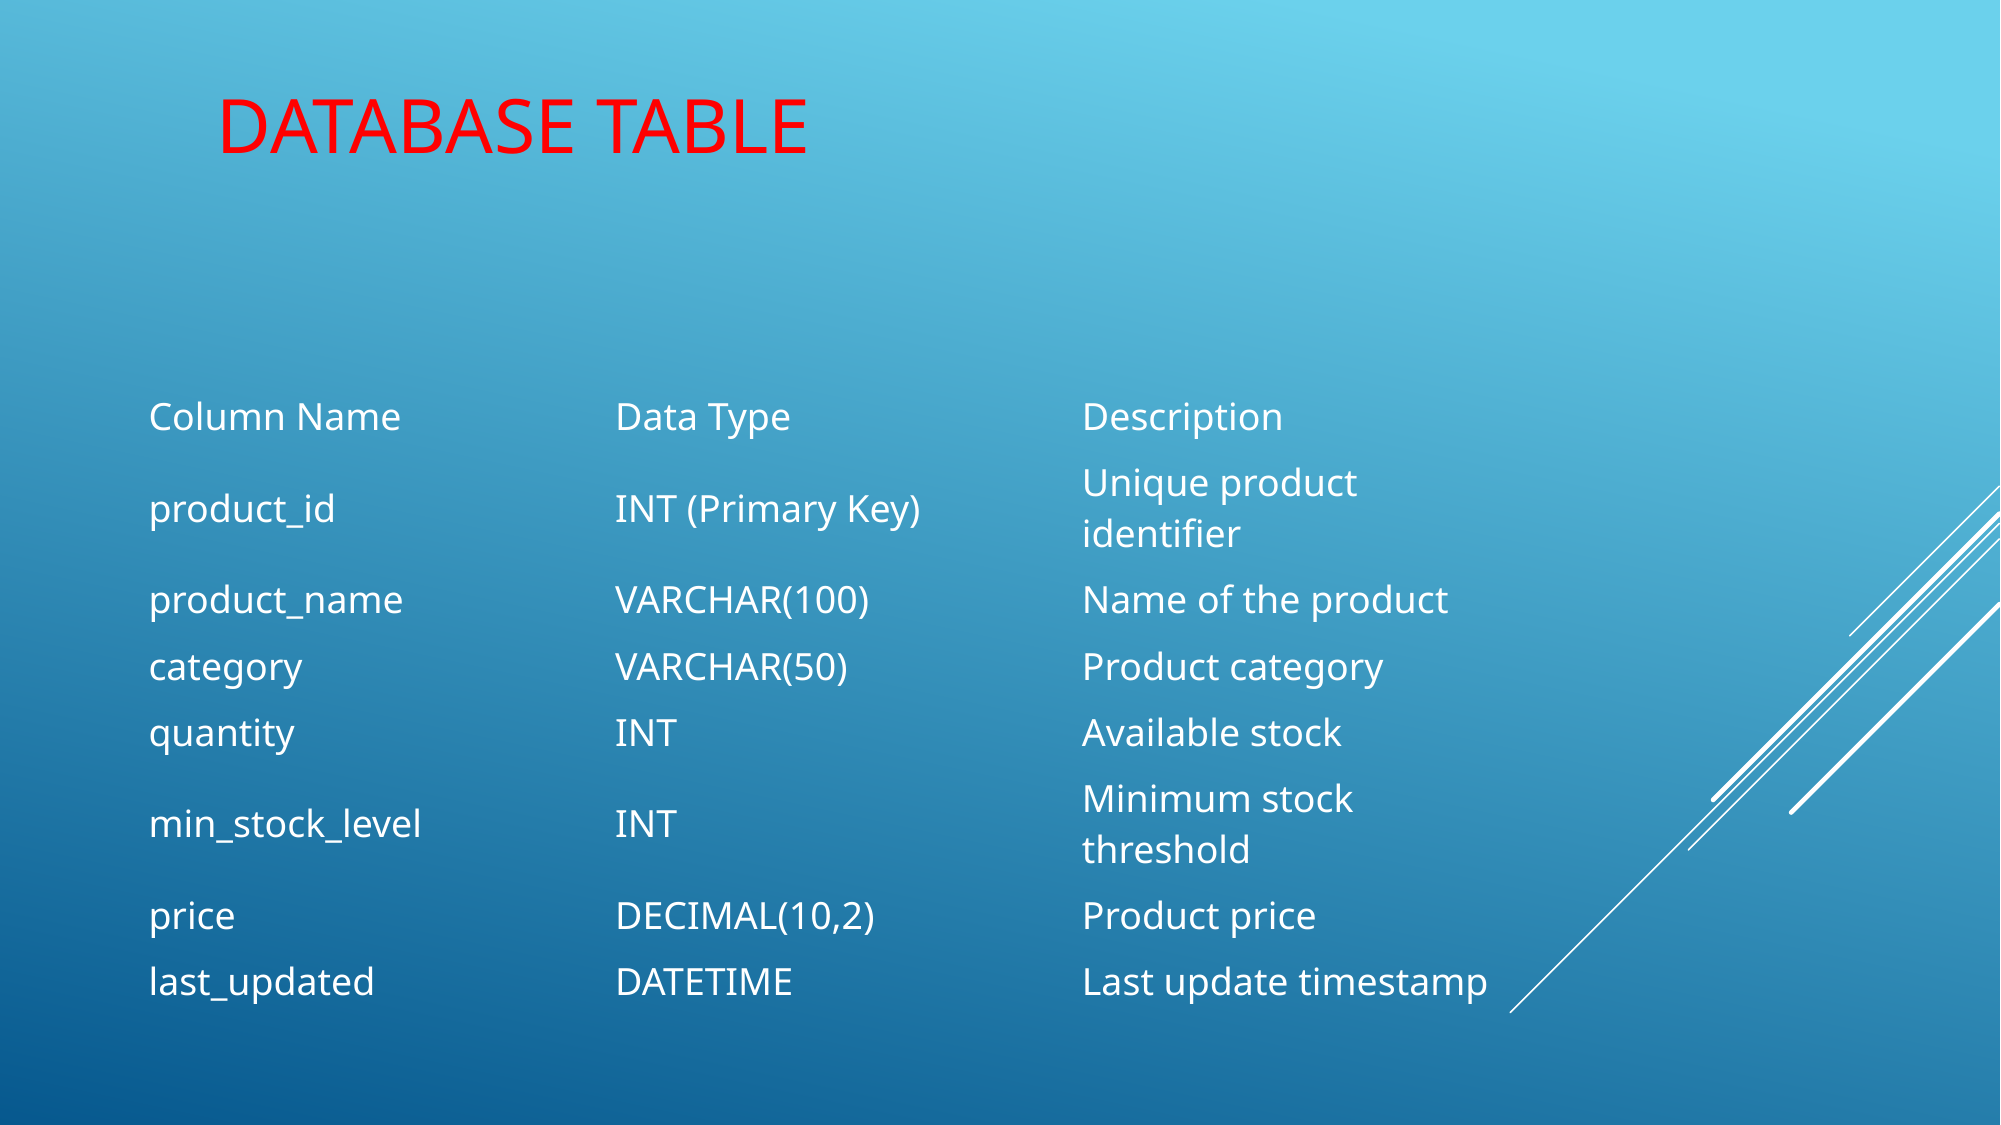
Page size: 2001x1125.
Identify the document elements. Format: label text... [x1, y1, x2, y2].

table_cell INT (Primary Key) [600, 449, 1067, 566]
table_cell INT [600, 765, 1067, 882]
table_cell Last update timestamp [1067, 948, 1533, 1014]
table_cell quantity [133, 699, 600, 765]
table_cell DECIMAL(10,2) [600, 882, 1067, 948]
table_cell price [133, 882, 600, 948]
title DATABASE TABLE [201, 0, 1602, 248]
table_cell DATETIME [600, 948, 1067, 1014]
table_header Data Type [600, 383, 1067, 449]
table_cell Available stock [1067, 699, 1533, 765]
table_cell INT [600, 699, 1067, 765]
table_cell VARCHAR(50) [600, 632, 1067, 699]
table_cell Unique product identifier [1067, 449, 1533, 566]
table_header Description [1067, 383, 1533, 449]
table_cell category [133, 632, 600, 699]
table_cell Name of the product [1067, 566, 1533, 632]
table_cell product_id [133, 449, 600, 566]
table_cell Minimum stock threshold [1067, 765, 1533, 882]
table_header Column Name [133, 383, 600, 449]
table_cell VARCHAR(100) [600, 566, 1067, 632]
table_cell Product category [1067, 632, 1533, 699]
table_cell Product price [1067, 882, 1533, 948]
table_cell min_stock_level [133, 765, 600, 882]
table_cell product_name [133, 566, 600, 632]
table_cell last_updated [133, 948, 600, 1014]
